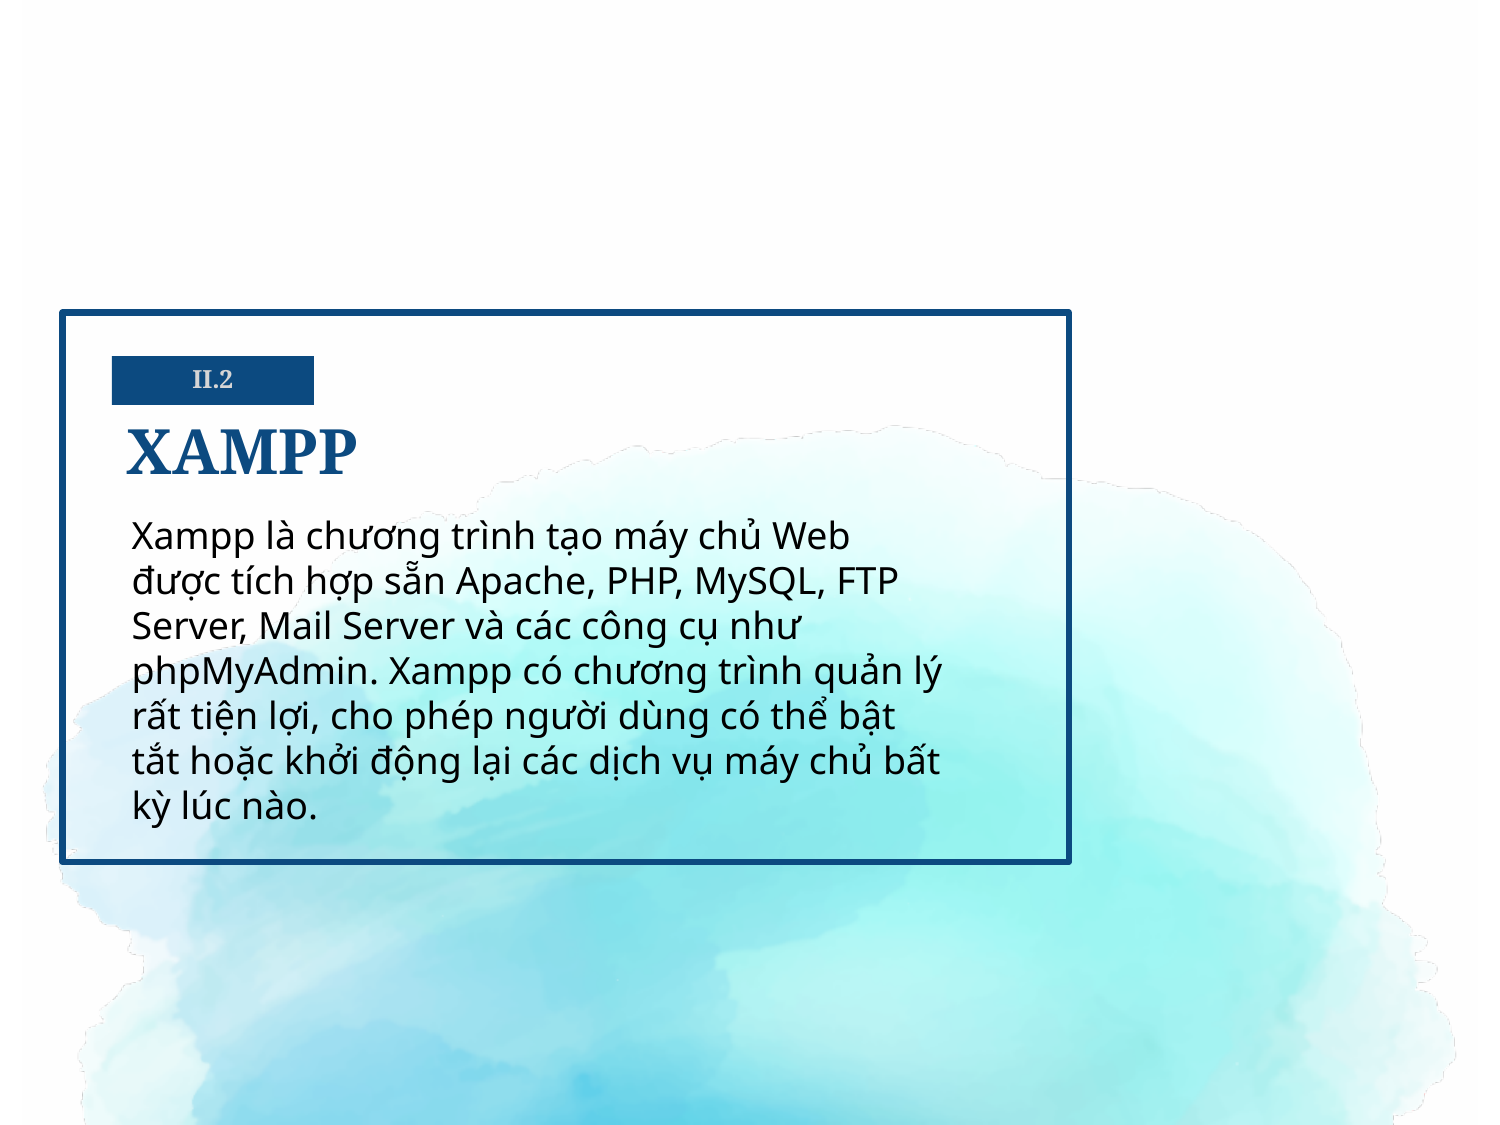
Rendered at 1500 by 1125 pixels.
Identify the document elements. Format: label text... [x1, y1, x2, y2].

text_box Xampp là chương trình tạo máy chủ Web được tích hợp sẵn Apache, PHP, MySQL, FTP Server, Mail Server và các công cụ như phpMyAdmin. Xampp có chương trình quản lý rất tiện lợi, cho phép người dùng có thể bật tắt hoặc khởi động lại các dịch vụ máy chủ bất kỳ lúc nào. [116, 504, 963, 834]
text_box II.2 [98, 352, 328, 408]
picture [22, 0, 1478, 1125]
text_box [60, 310, 1071, 864]
title XAMPP [111, 403, 866, 506]
